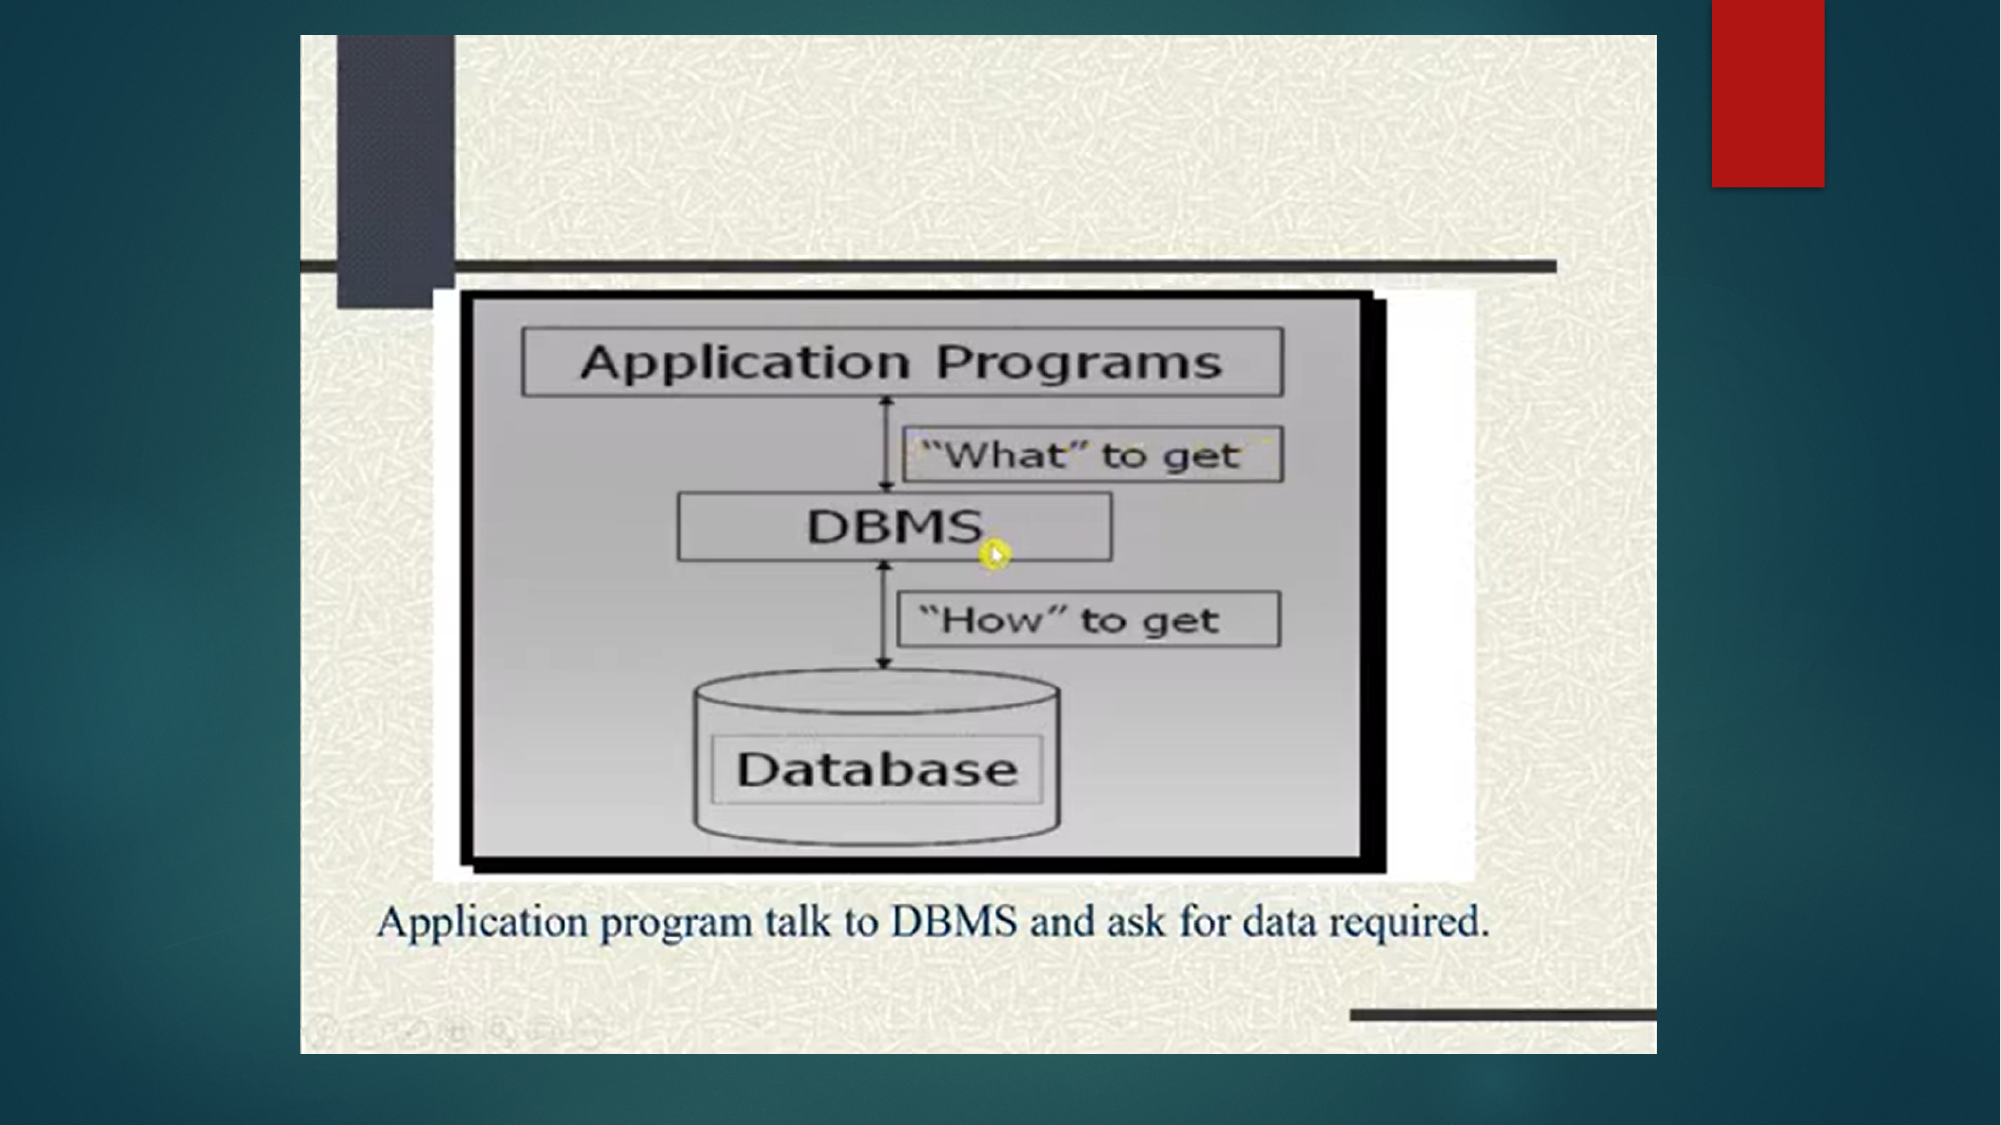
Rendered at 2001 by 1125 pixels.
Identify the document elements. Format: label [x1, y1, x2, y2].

picture [0, 0, 1657, 1125]
